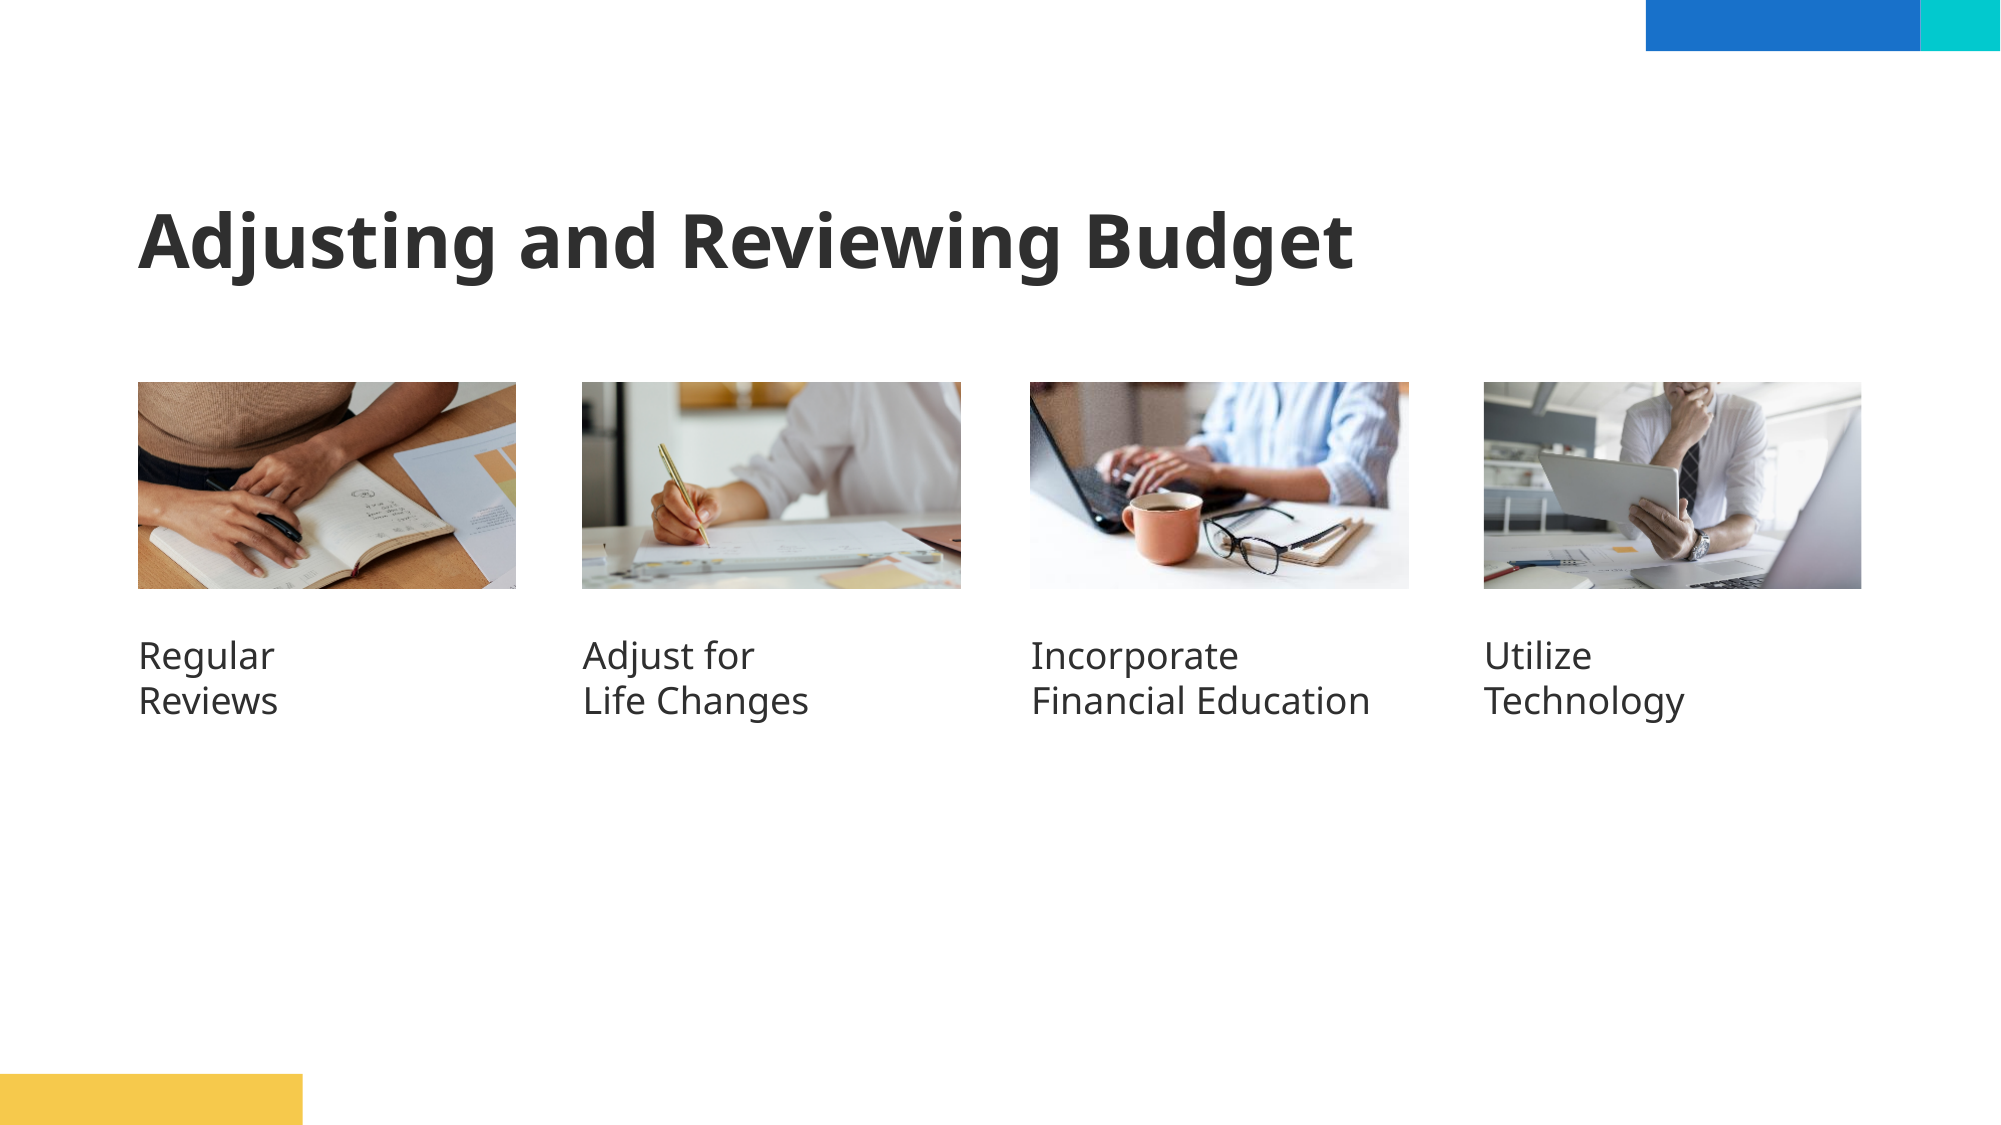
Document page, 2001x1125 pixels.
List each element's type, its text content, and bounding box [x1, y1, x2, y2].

list Adjust for Life Changes [582, 601, 961, 722]
list Utilize Technology [1483, 601, 1862, 722]
list Regular Reviews [138, 601, 516, 722]
list Incorporate Financial Education [1030, 601, 1409, 722]
title Adjusting and Reviewing Budget [138, 145, 1862, 332]
picture [582, 382, 961, 589]
picture [1483, 382, 1862, 589]
picture [138, 382, 516, 589]
picture [1030, 382, 1409, 589]
